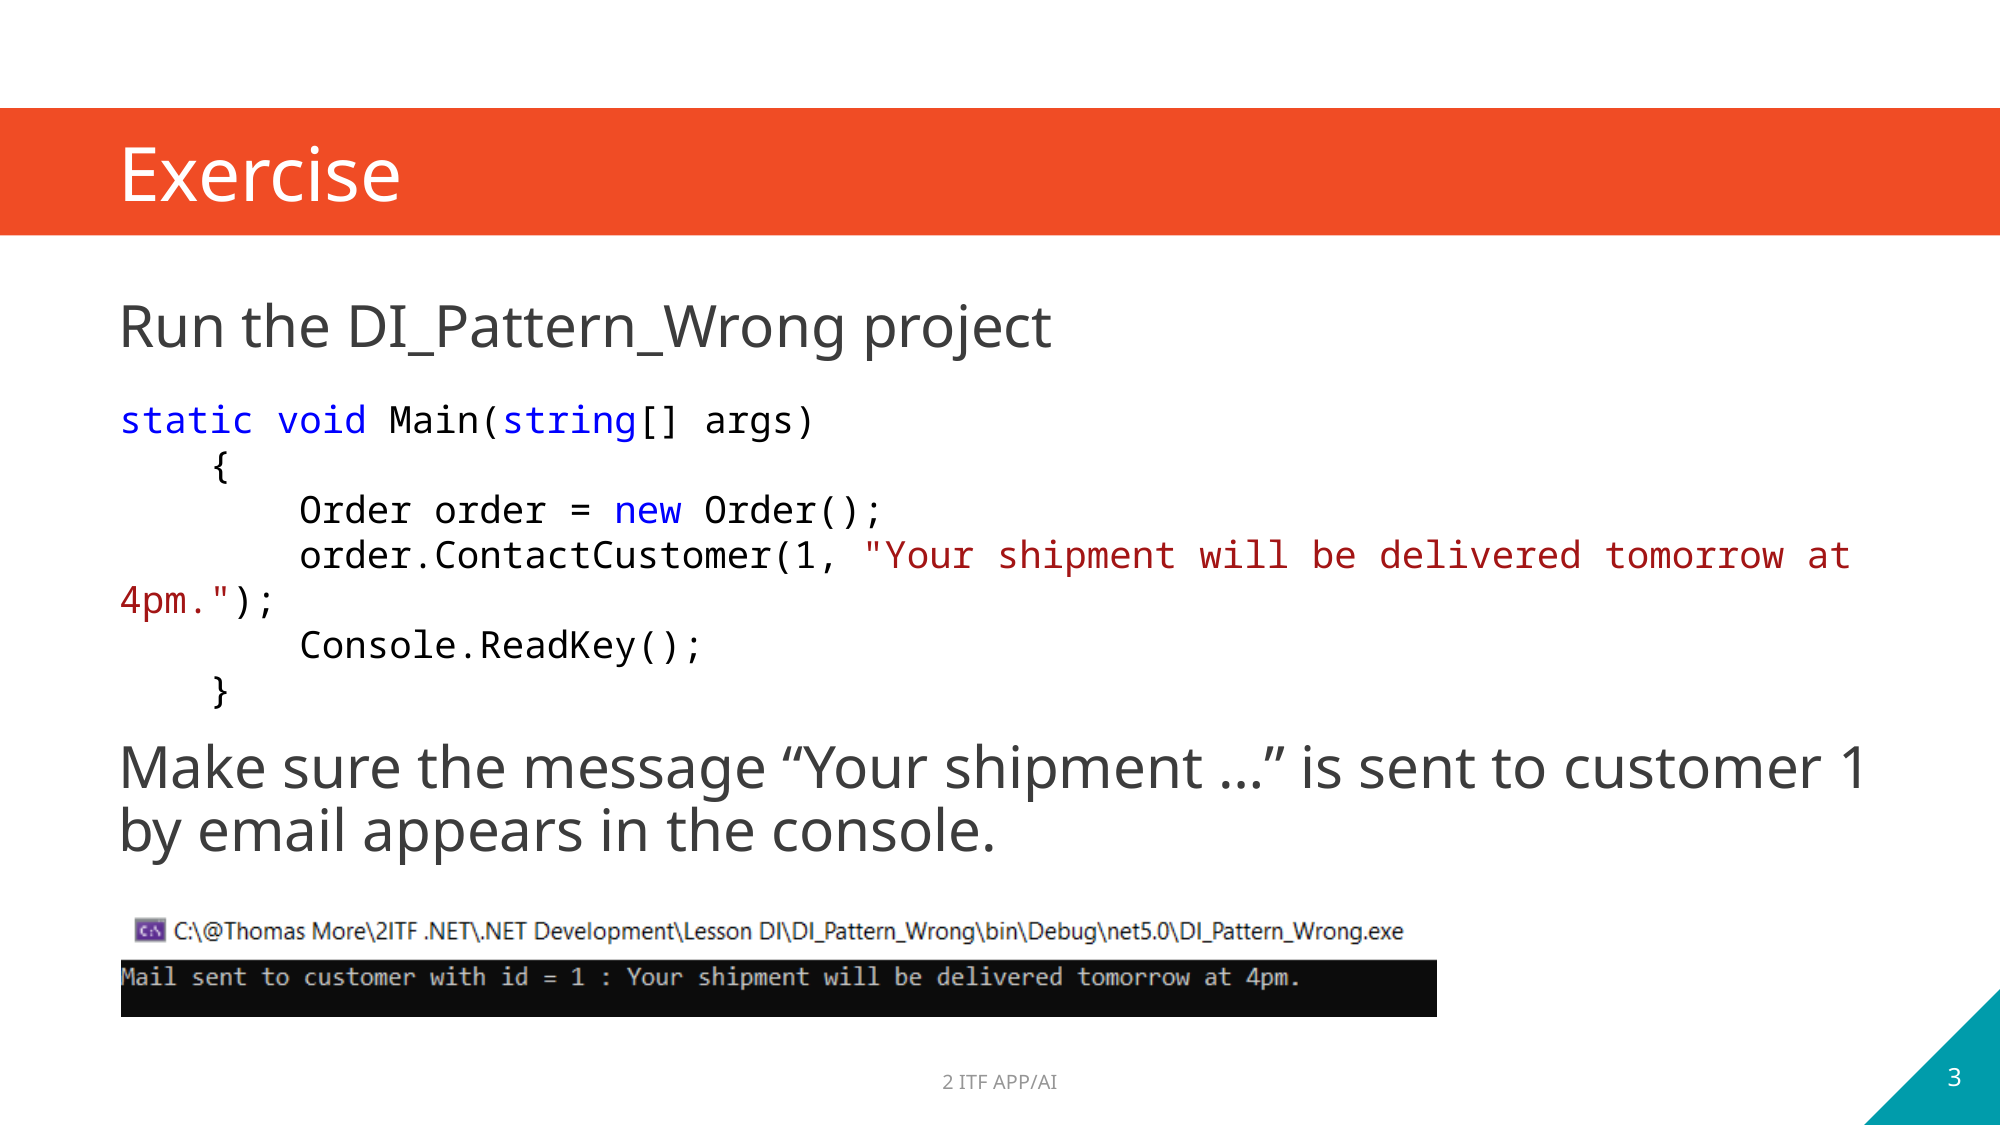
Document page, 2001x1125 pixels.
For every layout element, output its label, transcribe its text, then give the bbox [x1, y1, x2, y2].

slide_number 3 [1862, 987, 2000, 1125]
text_box static void Main(string[] args) { Order order = new Order(); order.ContactCustomer(1, "Your shipment will be delivered tomorrow at 4pm."); Console.ReadKey(); } [104, 388, 2000, 719]
picture [121, 905, 1437, 1017]
list Run the DI_Pattern_Wrong project Make sure the message “Your shipment …” is sent to customer 1 by email appears in the console. [0, 237, 2000, 1040]
title Exercise [0, 108, 2000, 236]
footer 2 ITF APP/AI [704, 1062, 1296, 1101]
